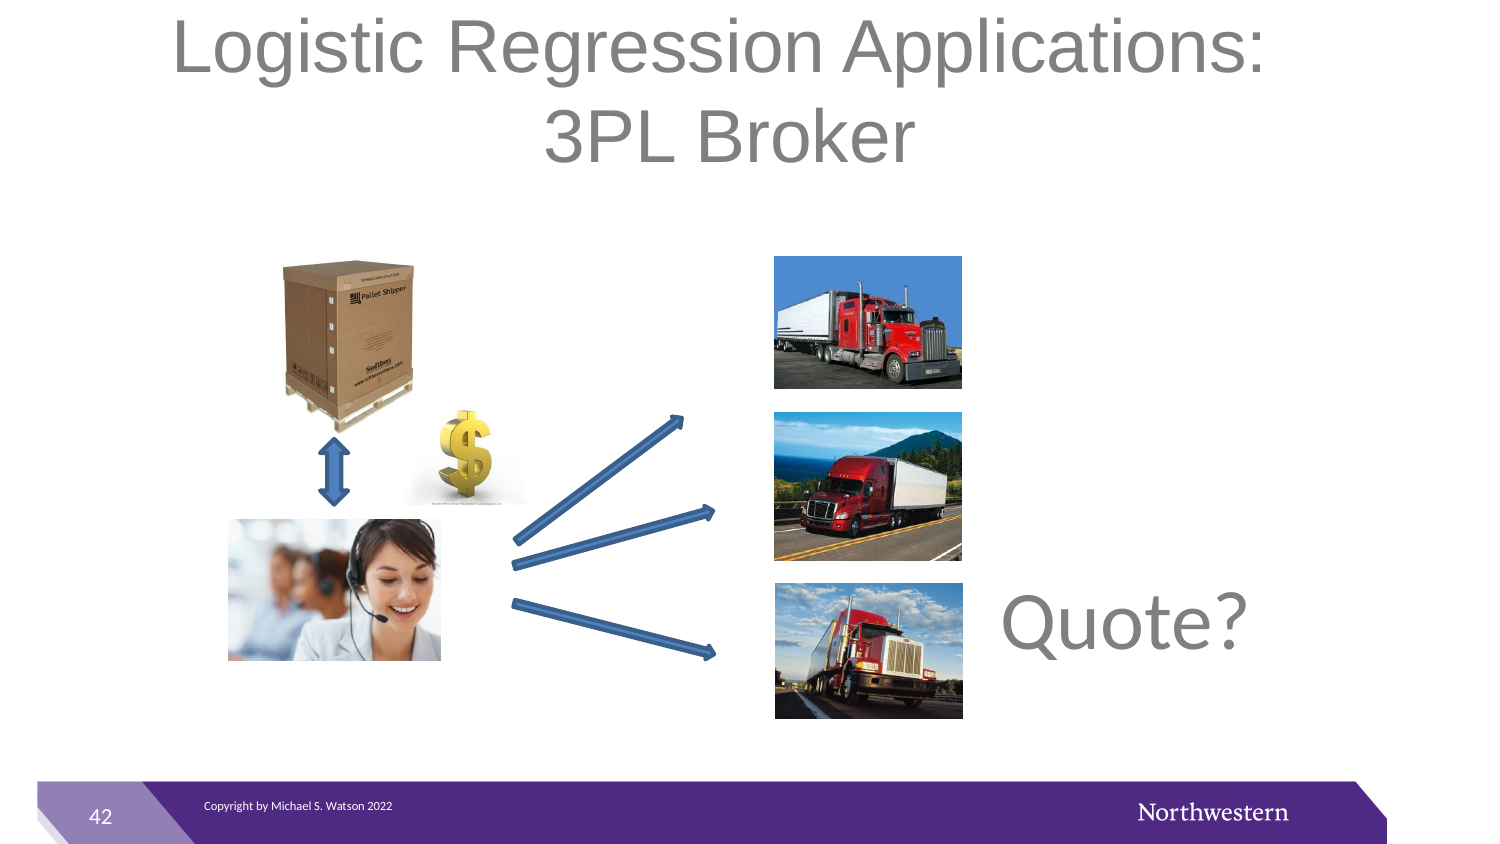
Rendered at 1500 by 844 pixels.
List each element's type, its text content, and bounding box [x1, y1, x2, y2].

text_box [228, 256, 441, 661]
picture [0, 0, 1499, 844]
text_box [495, 256, 963, 719]
text_box Quote? [989, 560, 1264, 672]
title Logistic Regression Applications: 3PL Broker [55, 17, 1406, 158]
